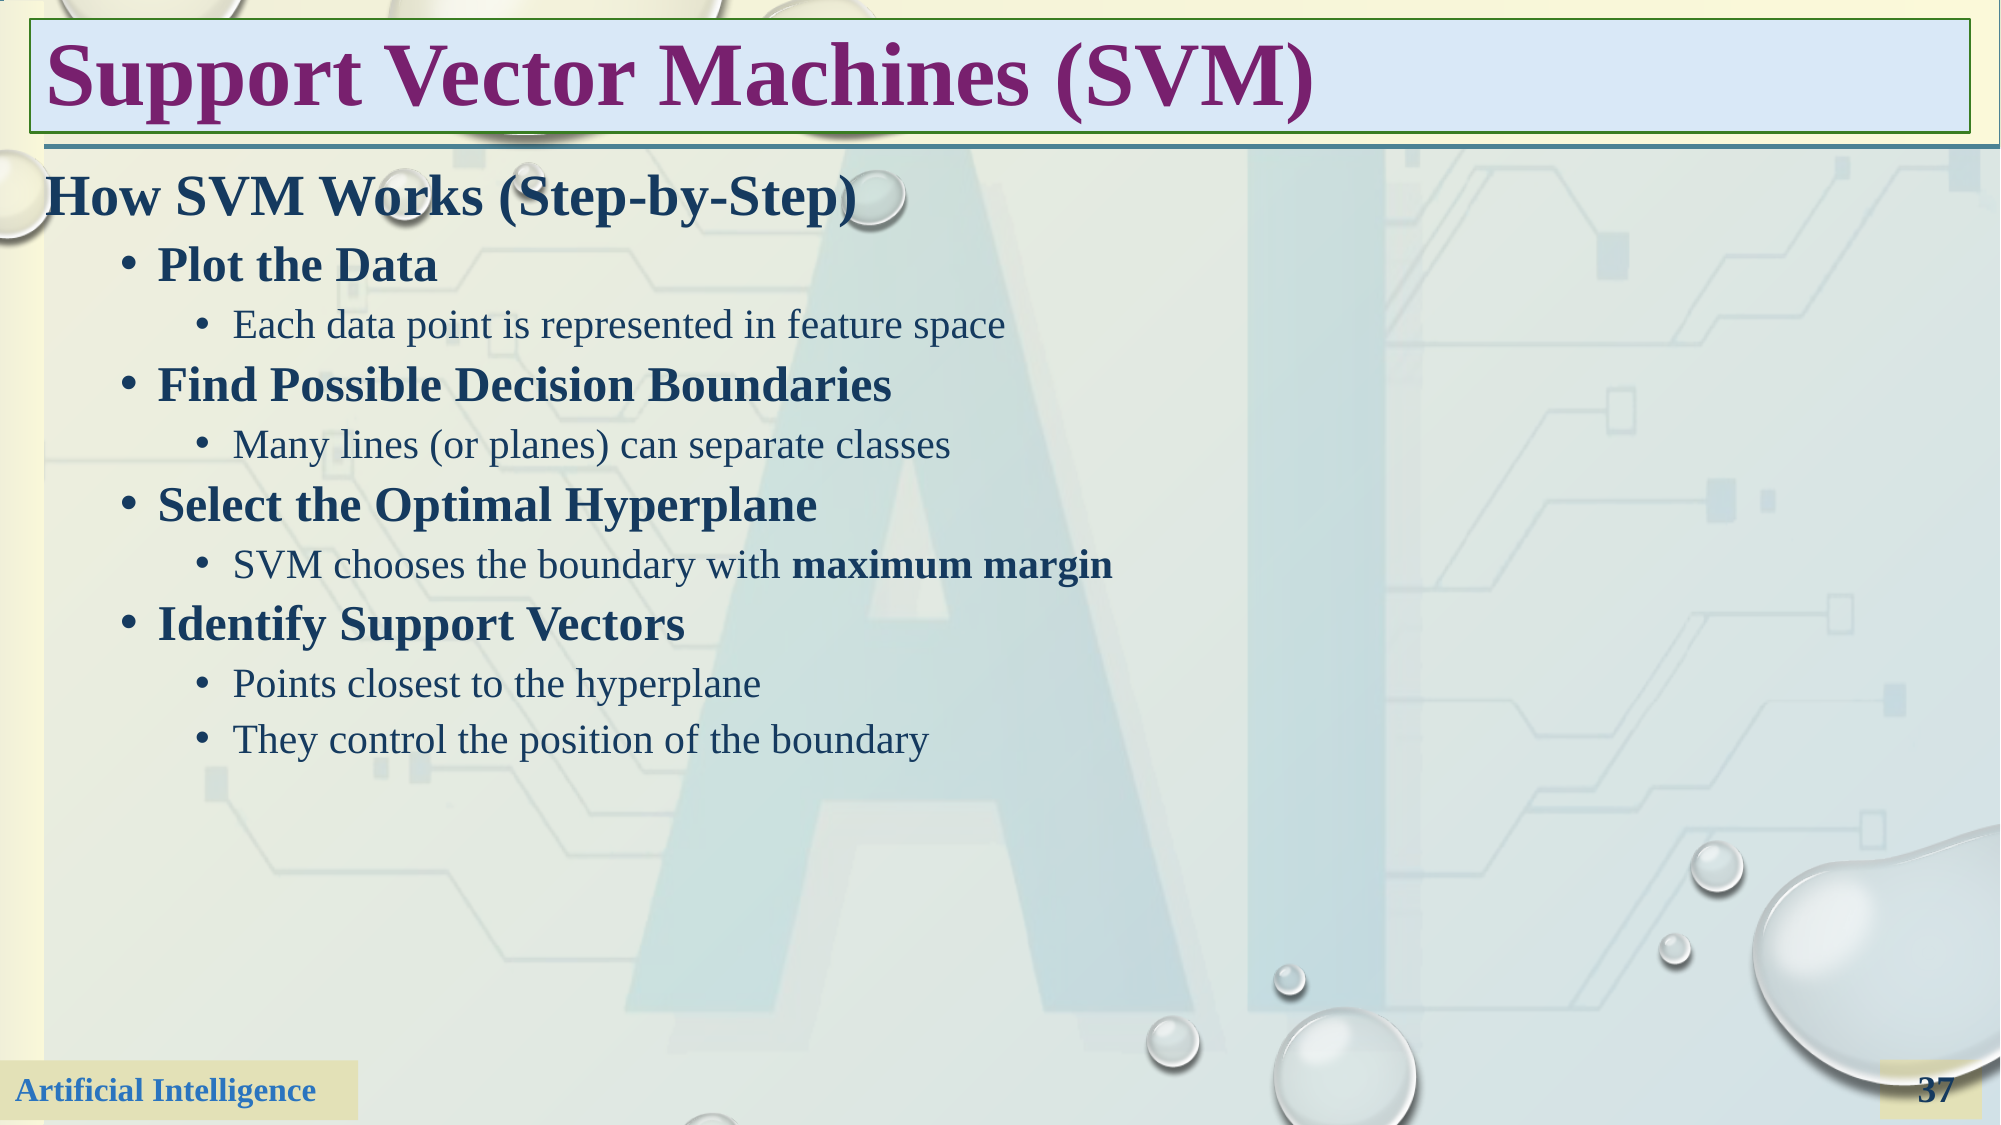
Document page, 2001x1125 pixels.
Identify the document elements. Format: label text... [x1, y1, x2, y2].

list How SVM Works (Step-by-Step) Plot the Data Each data point is represented in feature space Find Possible Decision Boundaries Many lines (or planes) can separate classes Select the Optimal Hyperplane SVM chooses the boundary with maximum margin Identify Support Vectors Points closest to the hyperplane They control the position of the boundary [30, 157, 1975, 1099]
picture [0, 0, 2001, 1125]
title Support Vector Machines (SVM) [29, 18, 1971, 134]
slide_number 37 [1692, 1057, 1970, 1118]
